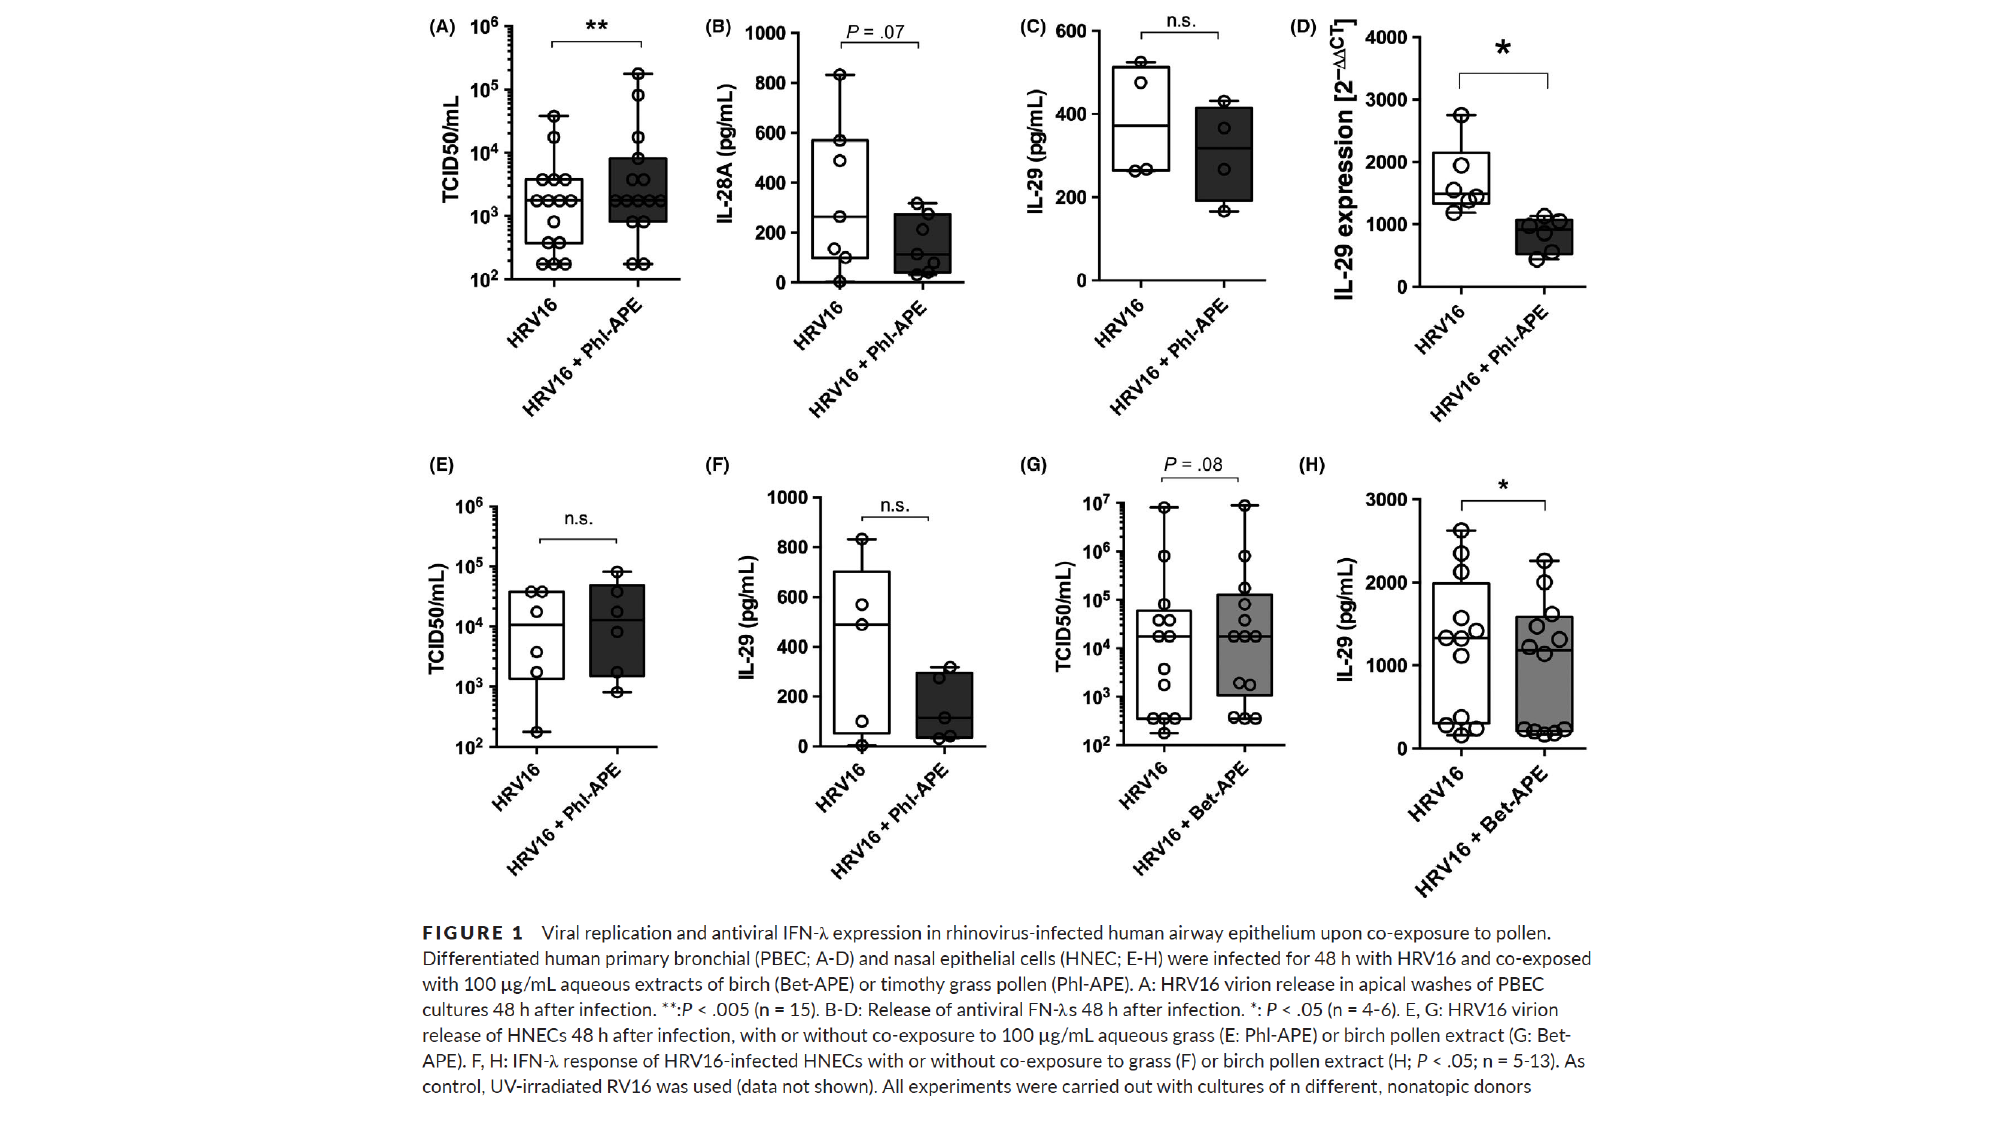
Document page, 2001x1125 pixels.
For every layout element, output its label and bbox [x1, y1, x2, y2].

picture [386, 0, 1608, 1119]
